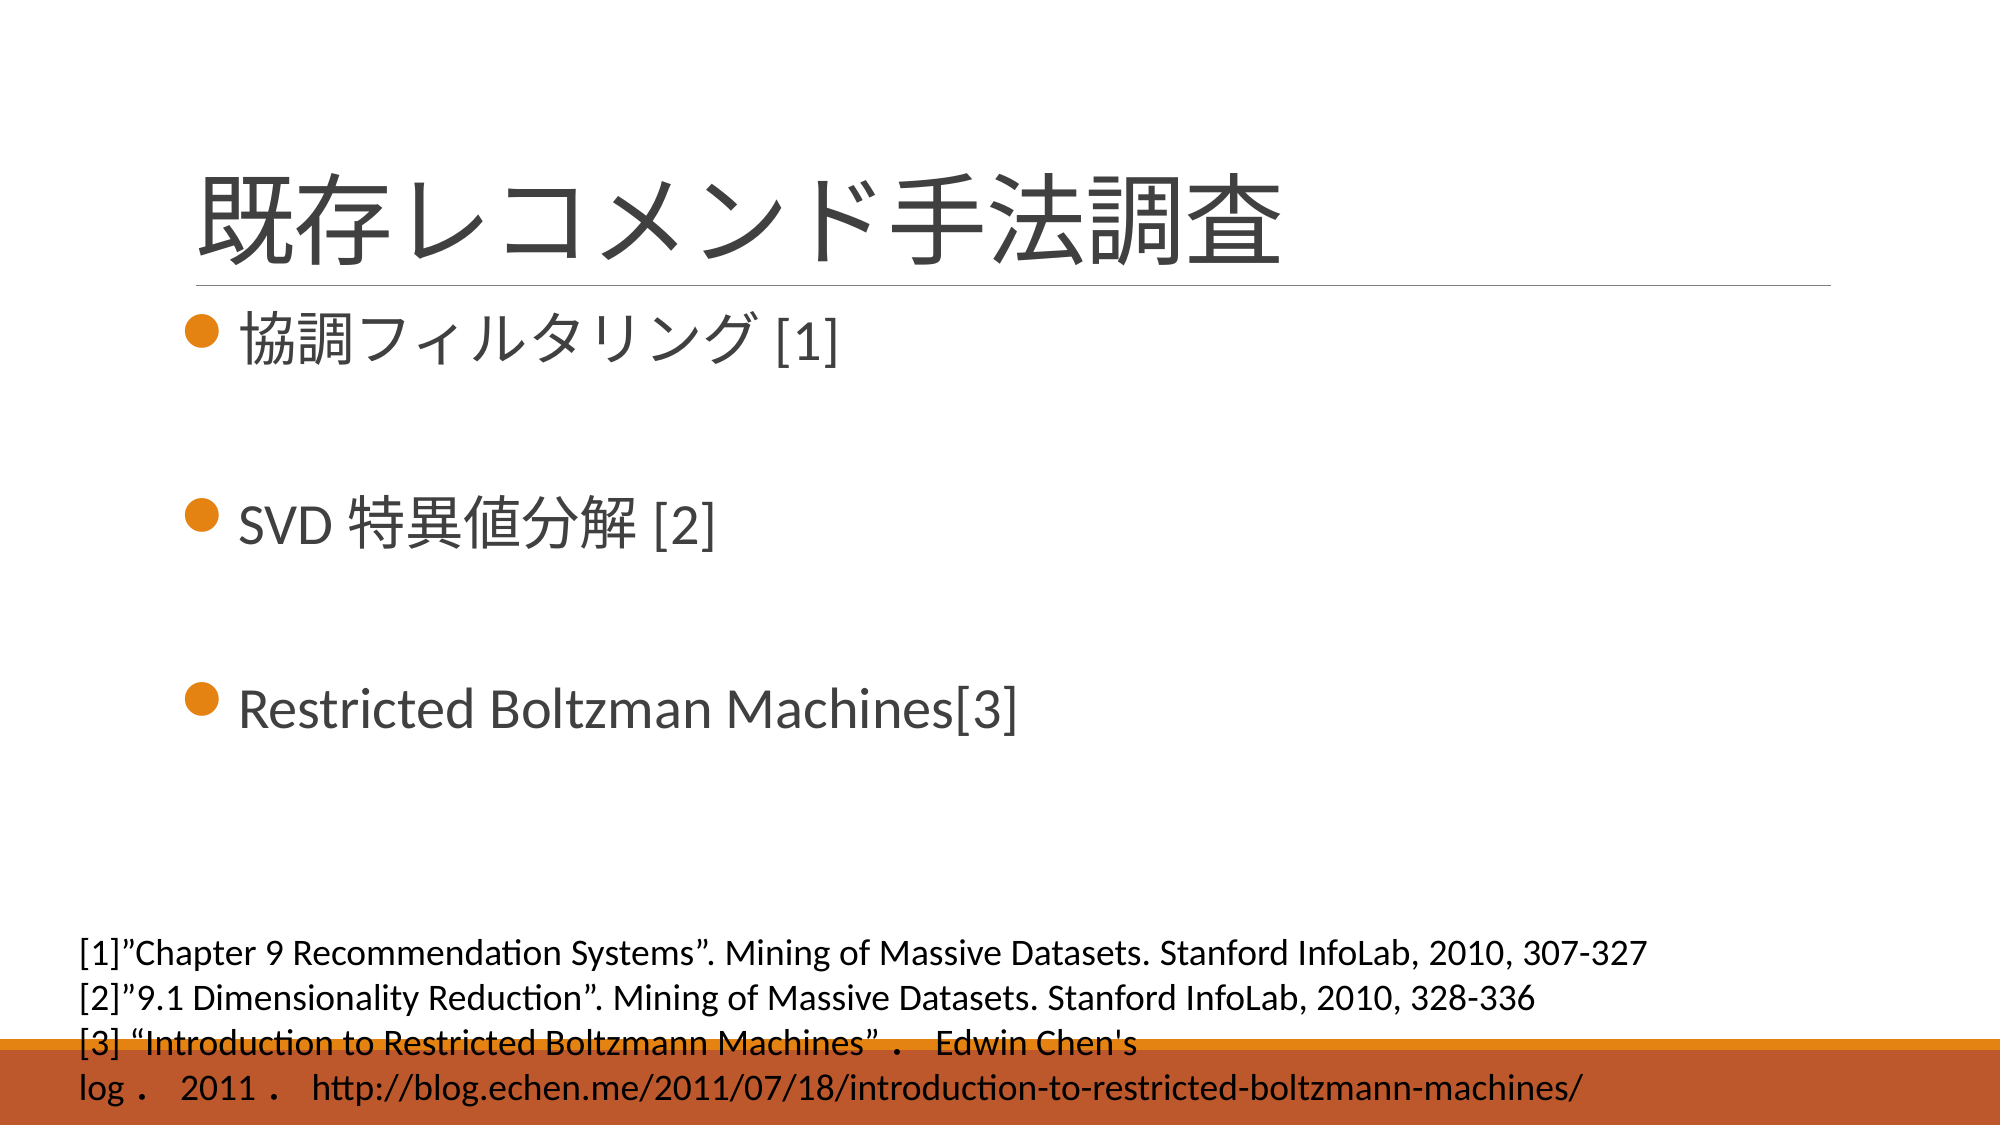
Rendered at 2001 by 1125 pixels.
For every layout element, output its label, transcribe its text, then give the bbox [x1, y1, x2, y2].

text_box [1]”Chapter 9 Recommendation Systems”. Mining of Massive Datasets. Stanford InfoLab, 2010, 307-327 [2]”9.1 Dimensionality Reduction”. Mining of Massive Datasets. Stanford InfoLab, 2010, 328-336 [3] “Introduction to Restricted Boltzmann Machines”．Edwin Chen's log．2011．http://blog.echen.me/2011/07/18/introduction-to-restricted-boltzmann-machines/ [64, 920, 1936, 1125]
title 既存レコメンド手法調査 [180, 47, 1830, 285]
list 協調フィルタリング[1] SVD特異値分解[2] Restricted Boltzman Machines[3] [180, 302, 1830, 920]
